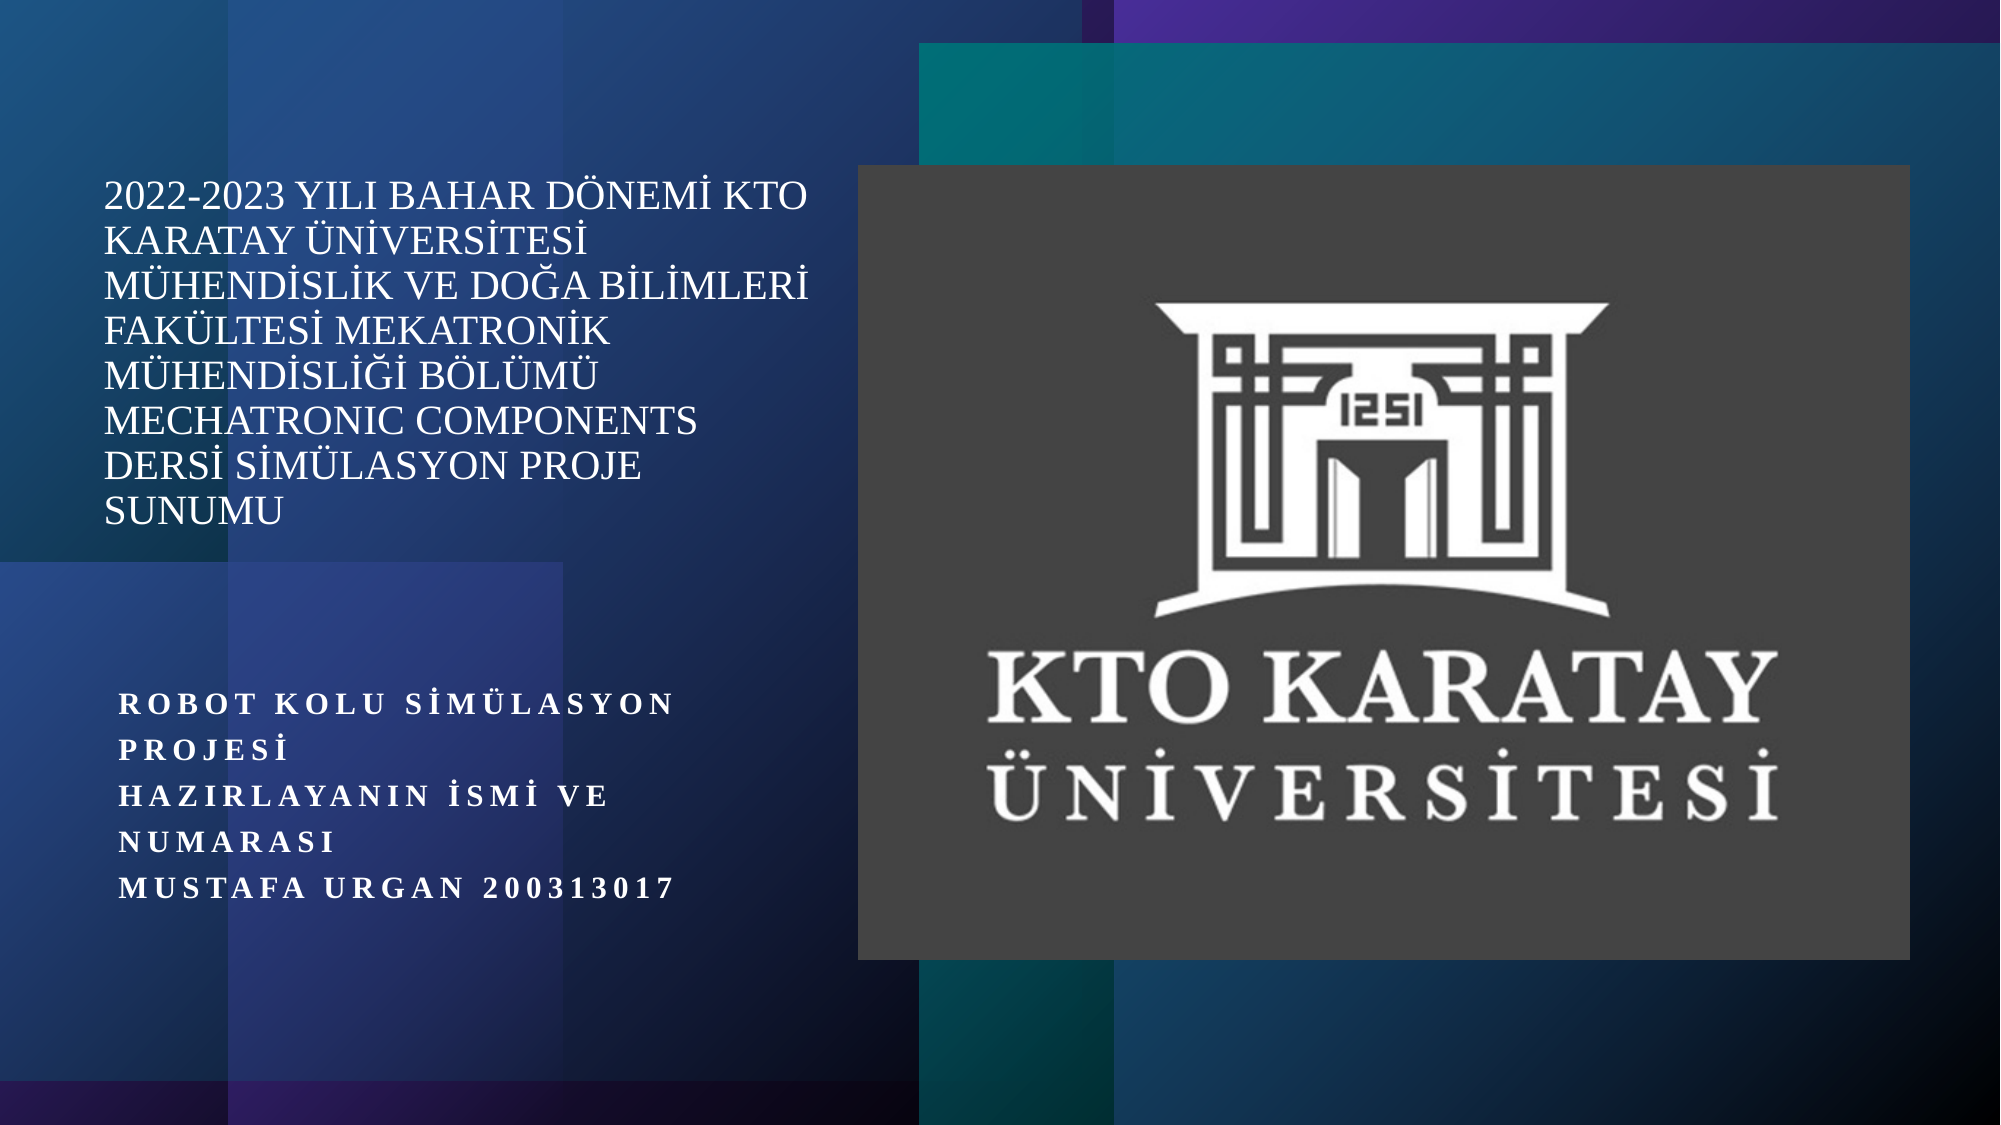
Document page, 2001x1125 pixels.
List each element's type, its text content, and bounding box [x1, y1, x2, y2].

list ROBOT KOLU SİMÜLASYON PROJESİ HAZIRLAYANIN İSMİ VE NUMARASI MUSTAFA URGAN 200313017 [103, 666, 844, 998]
picture [858, 165, 1910, 960]
title 2022-2023 YILI BAHAR DÖNEMİ KTO KARATAY ÜNİVERSİTESİ MÜHENDİSLİK VE DOĞA BİLİMLERİ FAKÜLTESİ MEKATRONİK MÜHENDİSLİĞİ BÖLÜMÜ MECHATRONIC COMPONENTS DERSİ SİMÜLASYON PROJE SUNUMU [88, 165, 829, 644]
